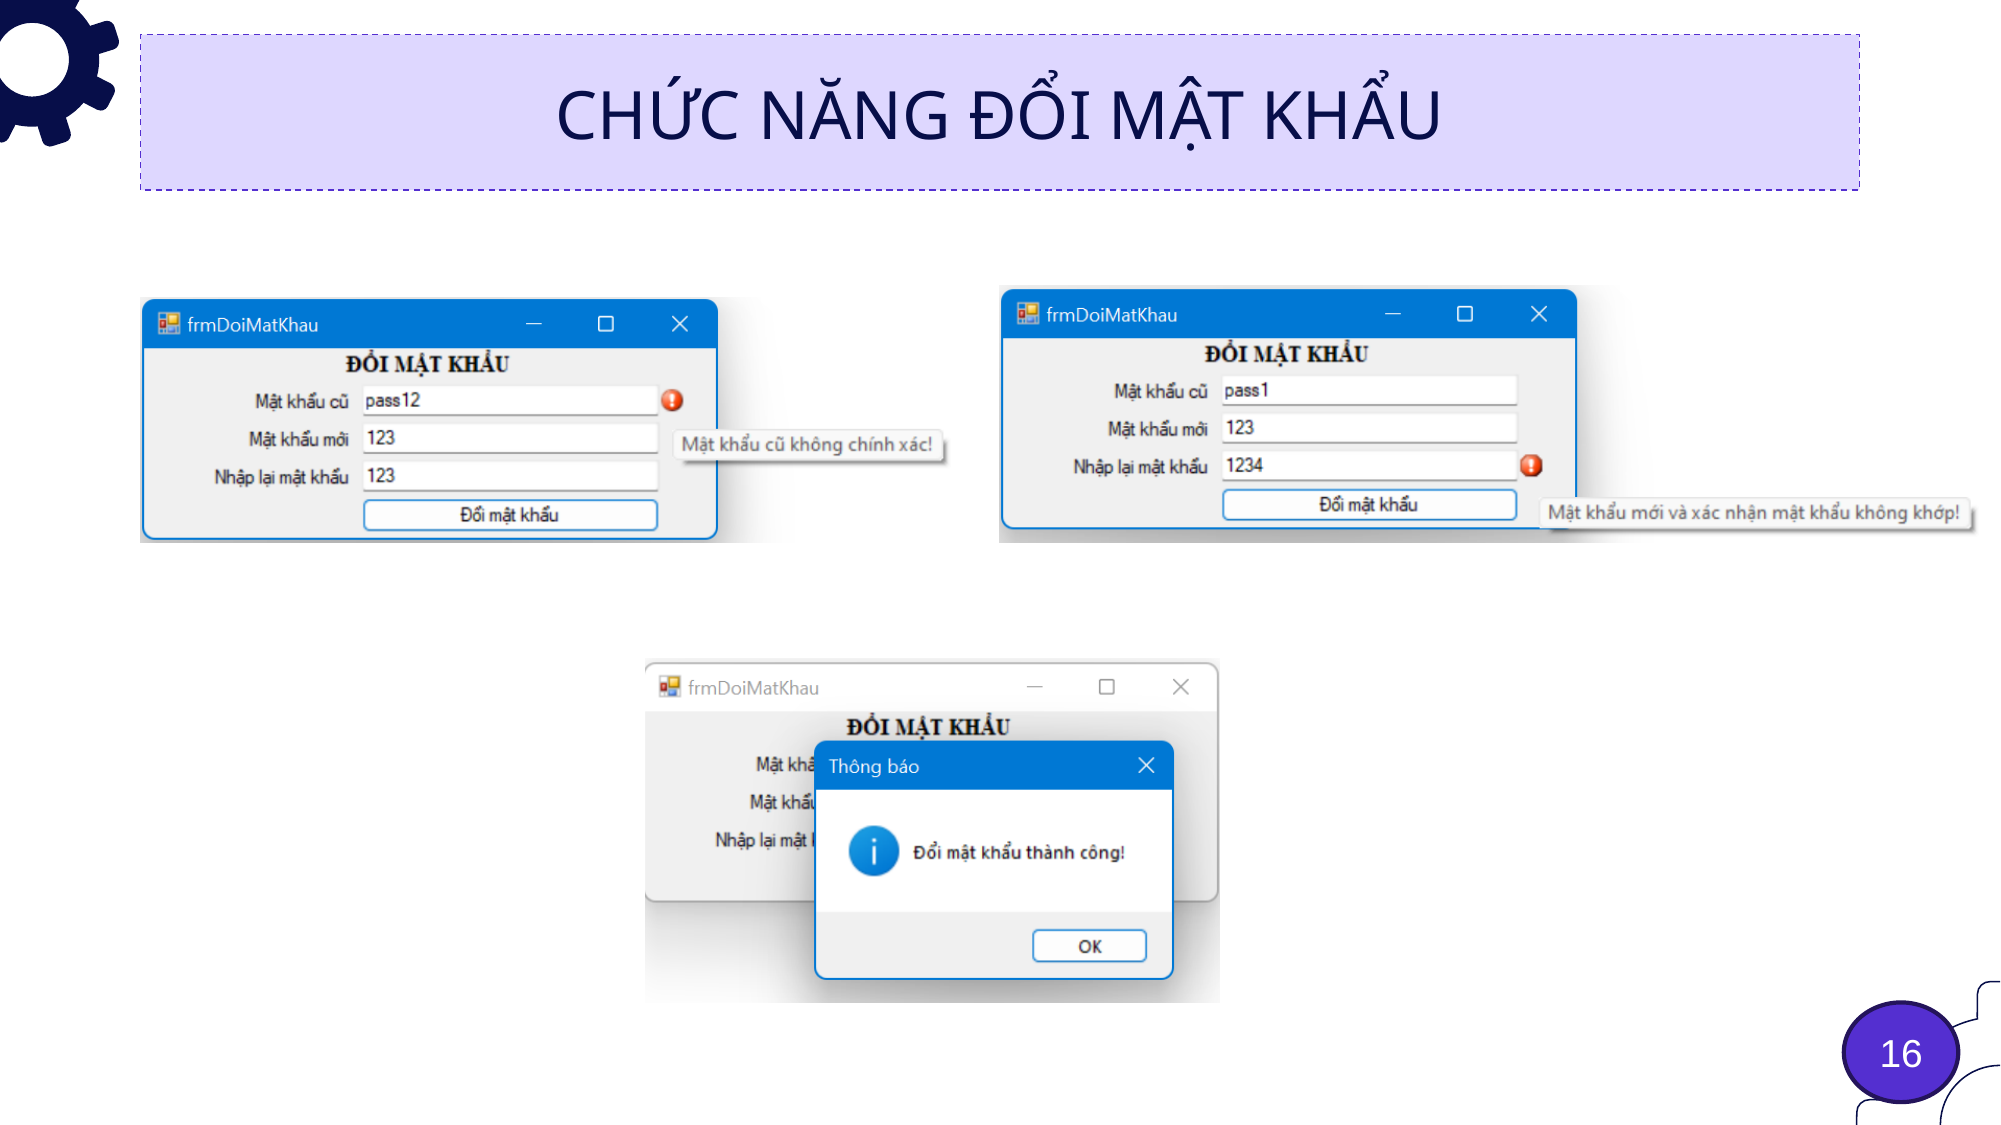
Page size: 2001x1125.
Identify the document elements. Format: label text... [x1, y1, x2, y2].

picture [644, 658, 1220, 1003]
picture [140, 297, 982, 543]
title CHỨC NĂNG ĐỔI MẬT KHẨU [140, 34, 1860, 191]
picture [999, 285, 1979, 543]
text_box 16 [1841, 1000, 1961, 1105]
